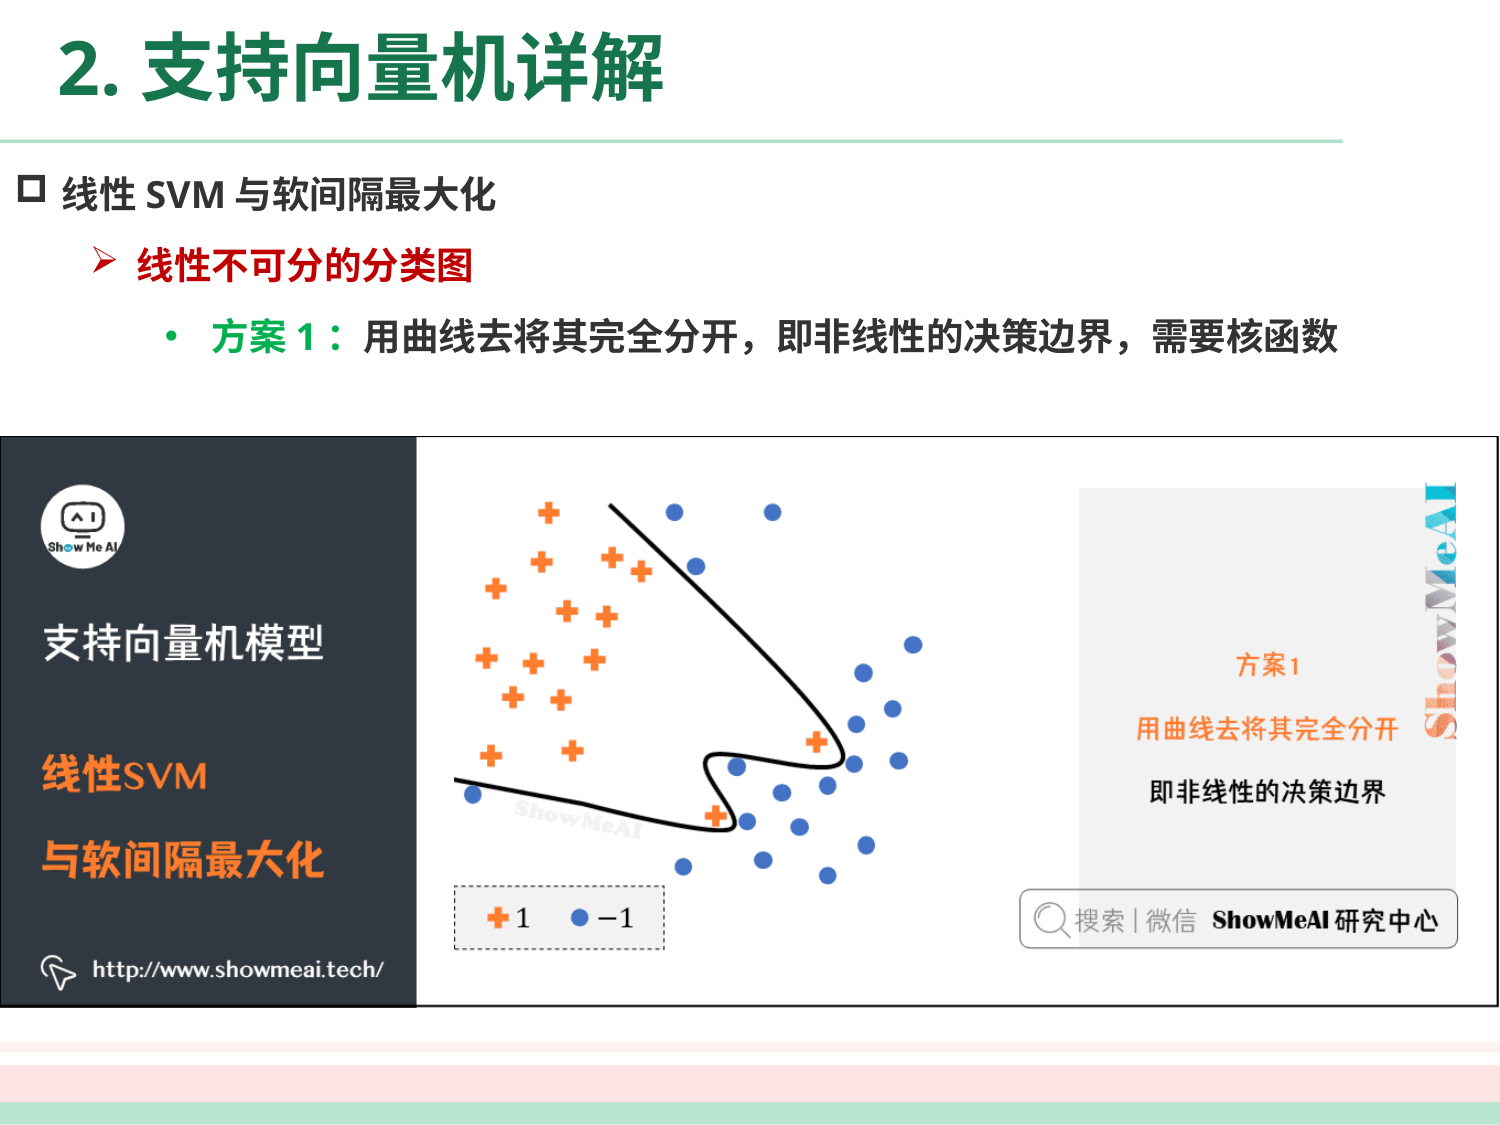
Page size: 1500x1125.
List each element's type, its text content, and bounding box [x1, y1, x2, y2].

title 2.支持向量机详解 [42, 7, 1337, 135]
text_box 线性SVM与软间隔最大化 线性不可分的分类图 方案1：用曲线去将其完全分开，即非线性的决策边界，需要核函数 [0, 150, 1413, 366]
picture [0, 0, 1500, 1125]
